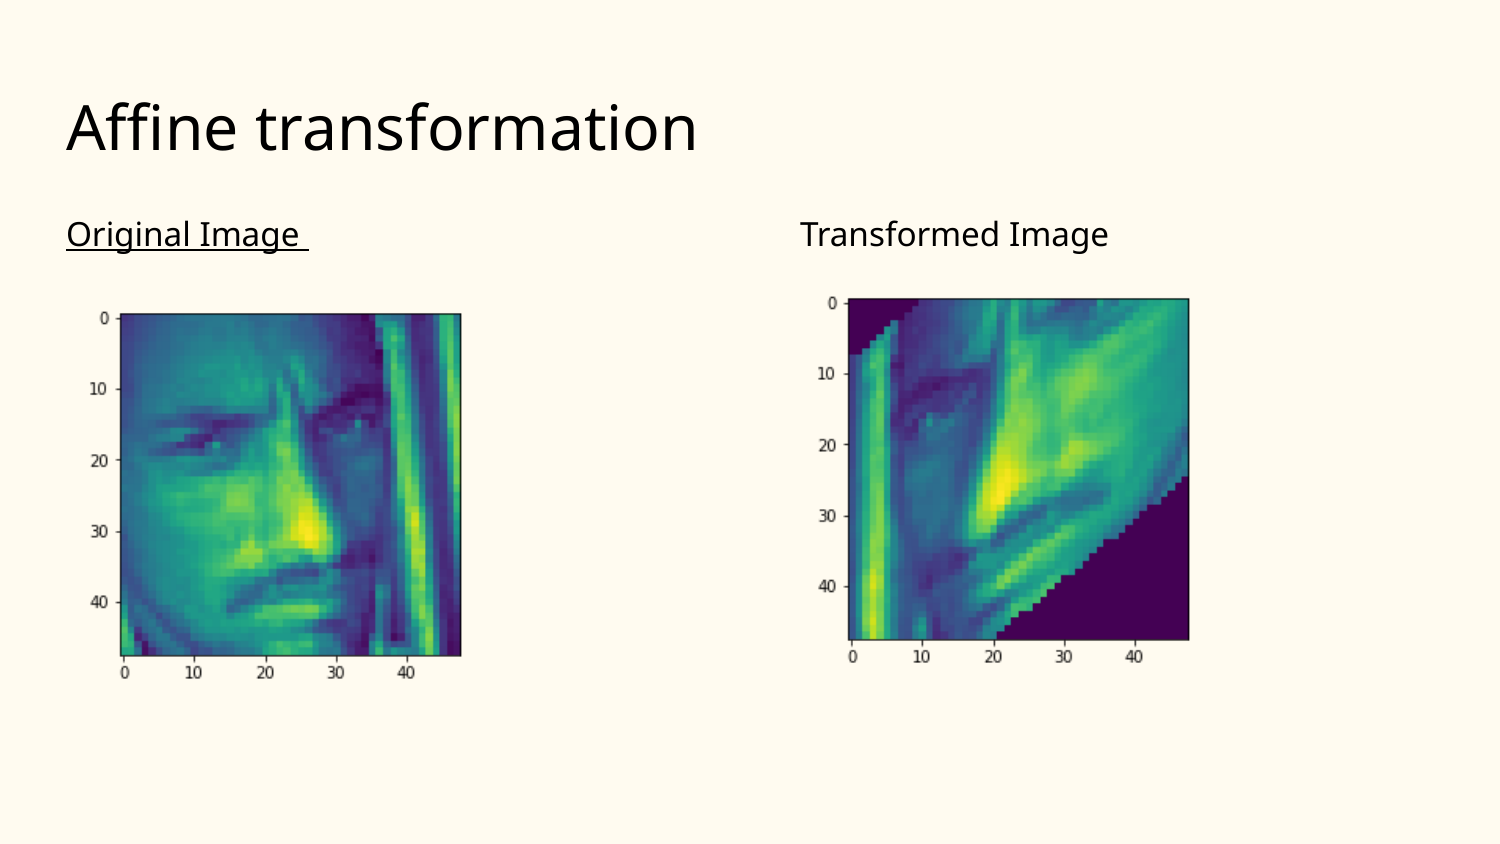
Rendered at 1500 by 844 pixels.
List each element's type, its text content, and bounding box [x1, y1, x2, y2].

picture [805, 285, 1199, 678]
title Affine transformation [51, 72, 1449, 174]
list Transformed Image [785, 192, 1442, 750]
list Original Image [51, 192, 708, 750]
picture [77, 301, 471, 693]
